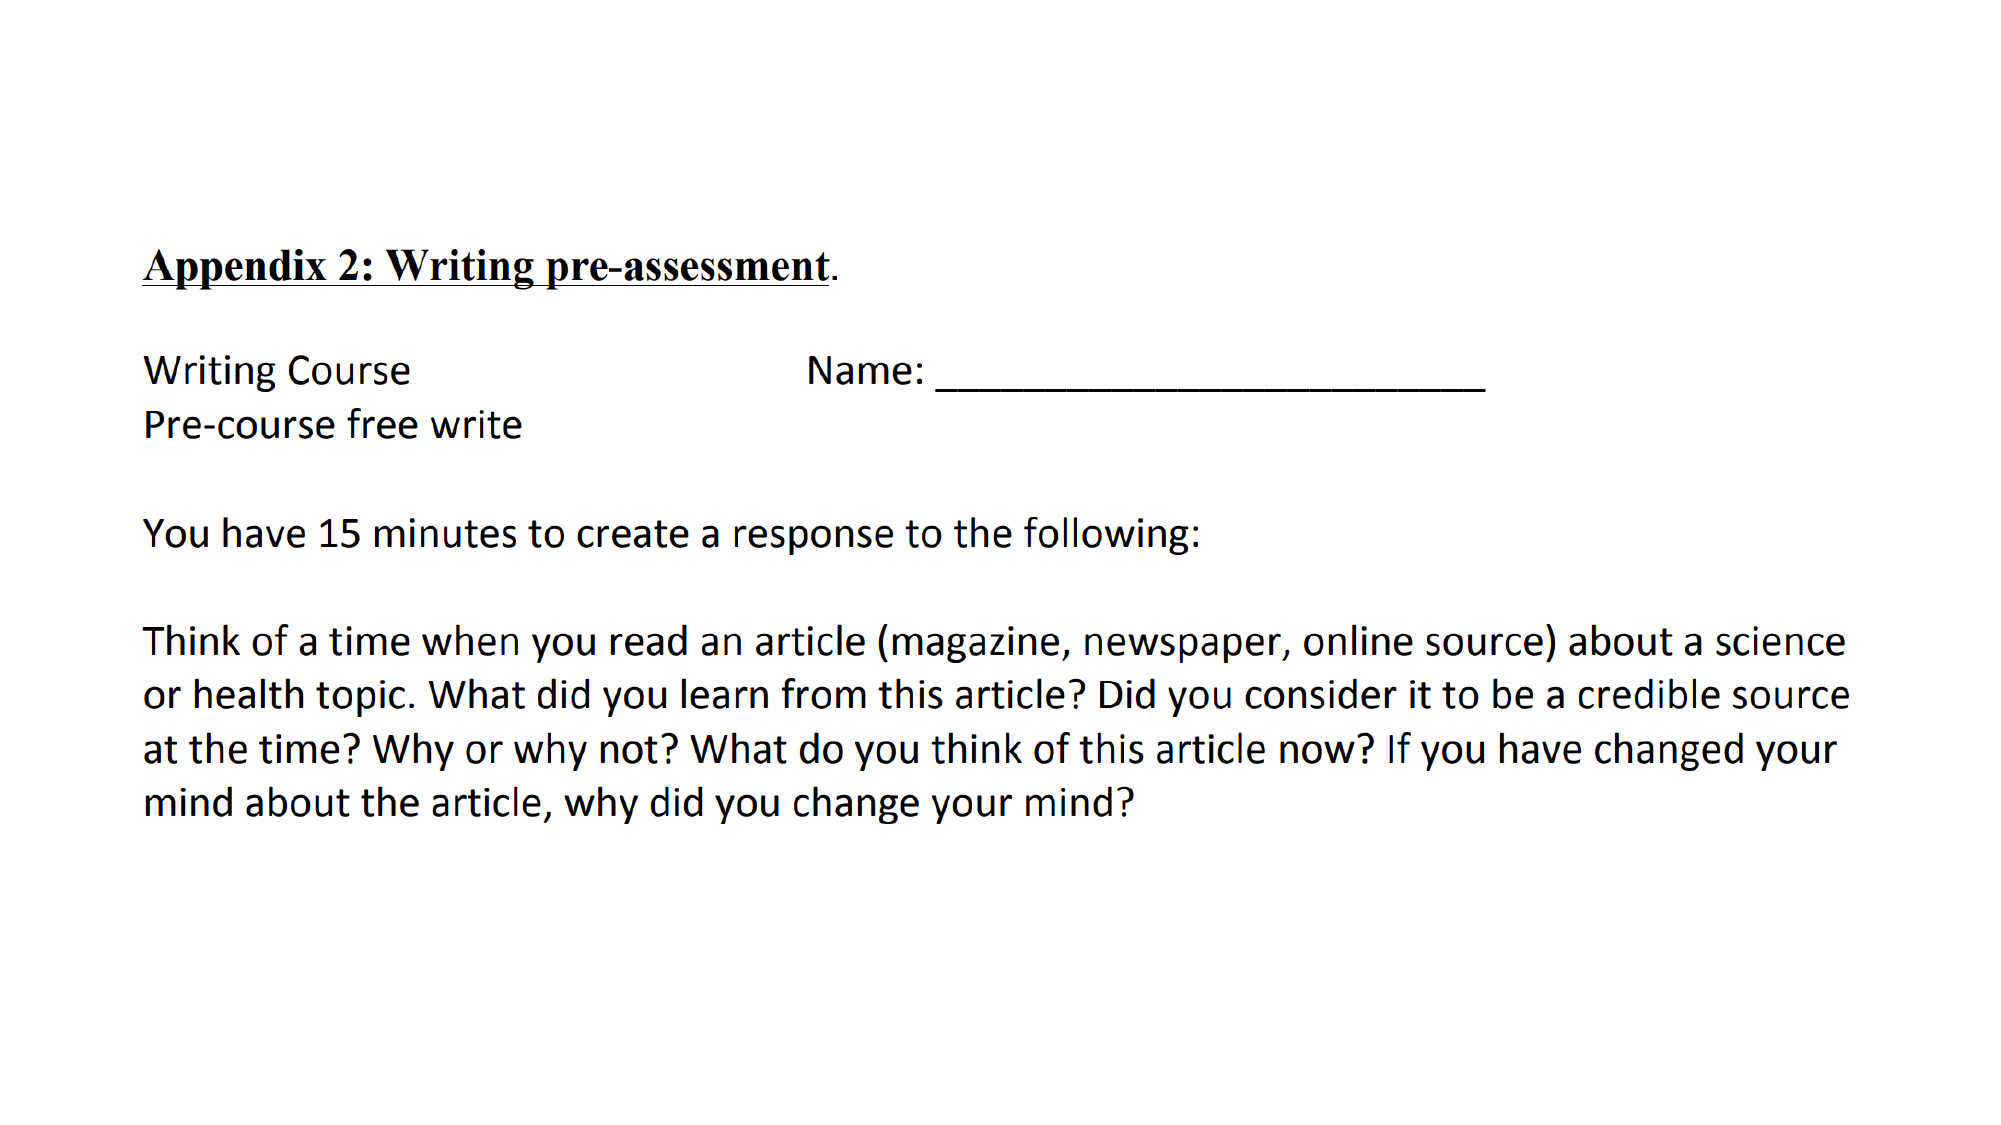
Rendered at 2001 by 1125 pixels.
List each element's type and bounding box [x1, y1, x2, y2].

picture [106, 199, 1884, 871]
